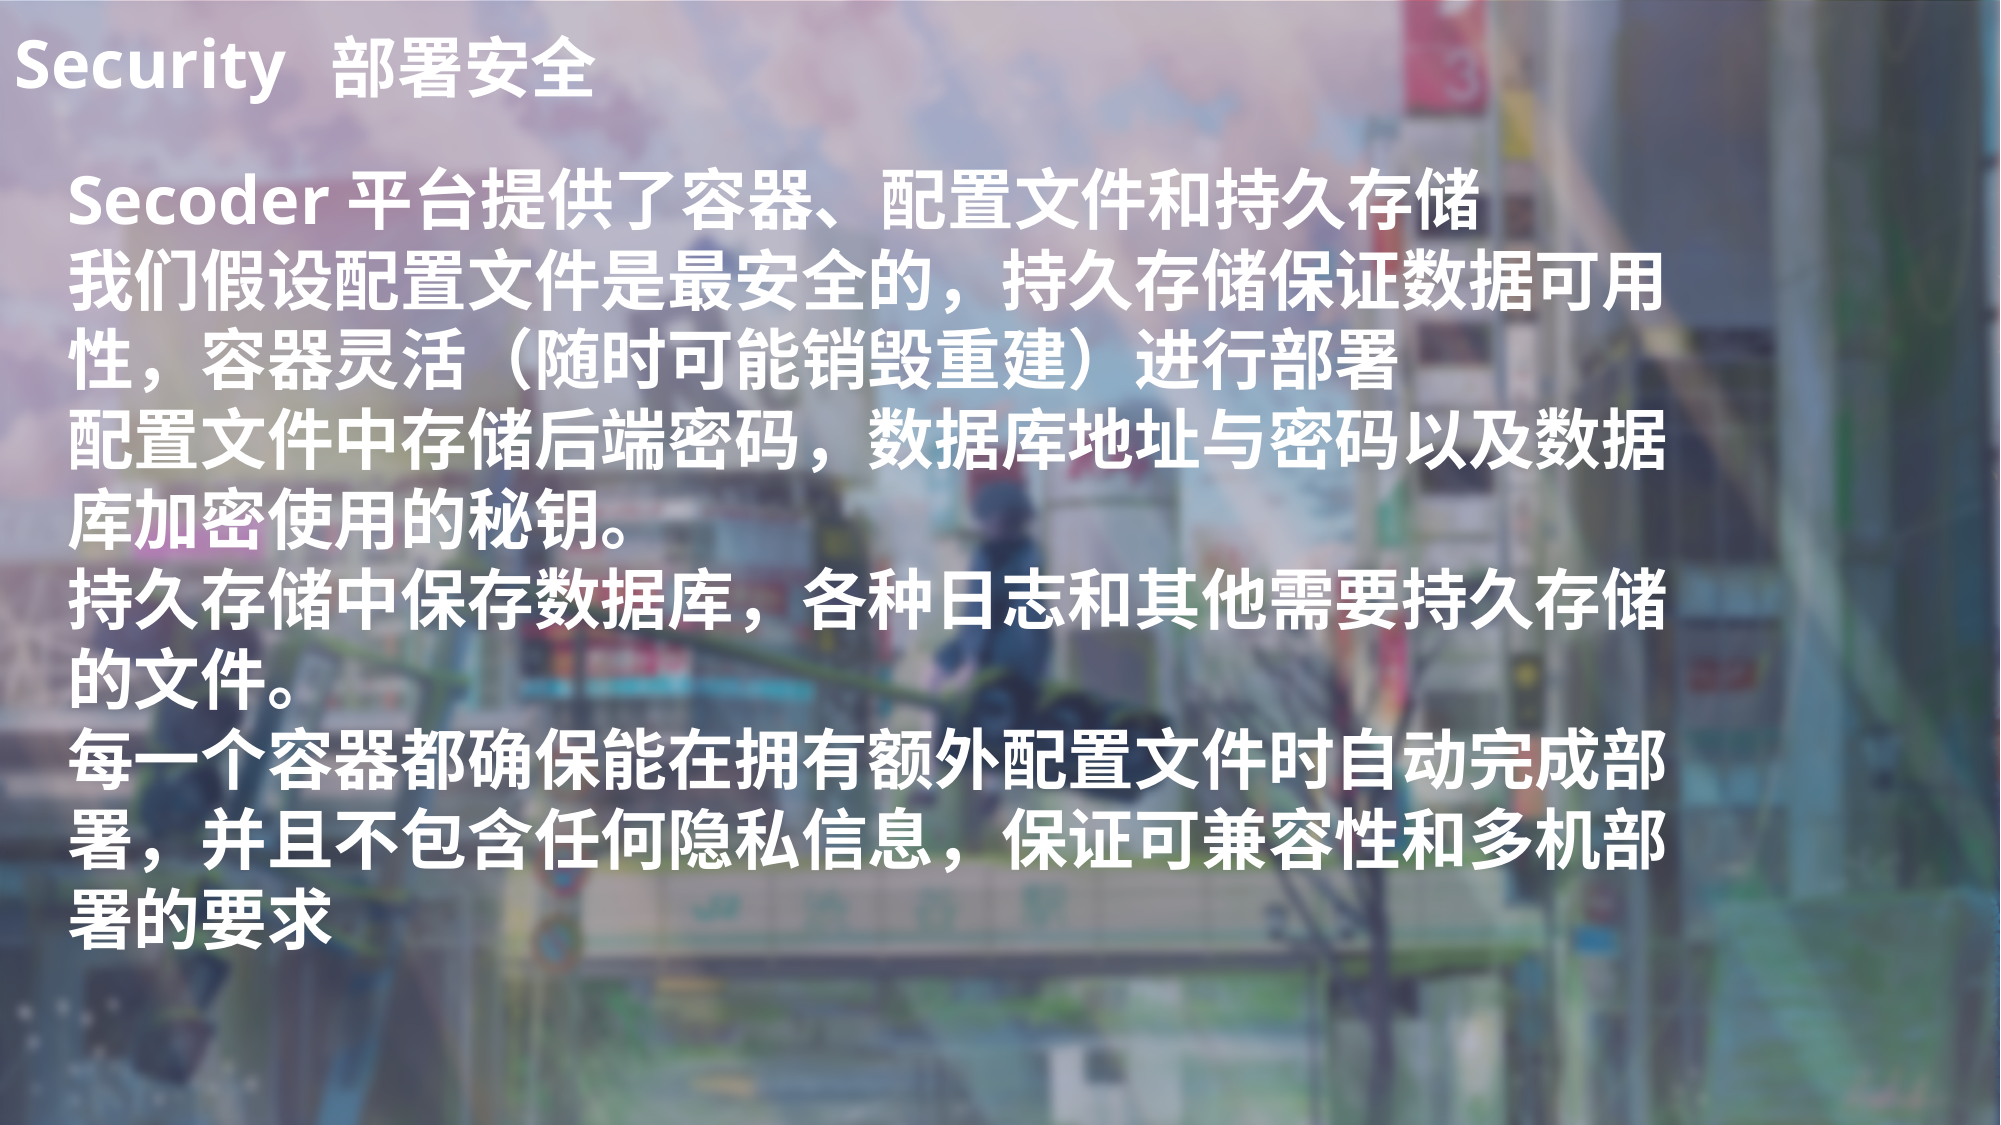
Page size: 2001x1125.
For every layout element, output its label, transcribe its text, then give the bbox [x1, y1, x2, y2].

text_box 部署安全 [315, 18, 658, 114]
text_box Secoder平台提供了容器、配置文件和持久存储 我们假设配置文件是最安全的，持久存储保证数据可用性，容器灵活（随时可能销毁重建）进行部署 配置文件中存储后端密码，数据库地址与密码以及数据库加密使用的秘钥。 持久存储中保存数据库，各种日志和其他需要持久存储的文件。 每一个容器都确保能在拥有额外配置文件时自动完成部署，并且不包含任何隐私信息，保证可兼容性和多机部署的要求 [52, 150, 1737, 966]
text_box Security [0, 23, 315, 111]
